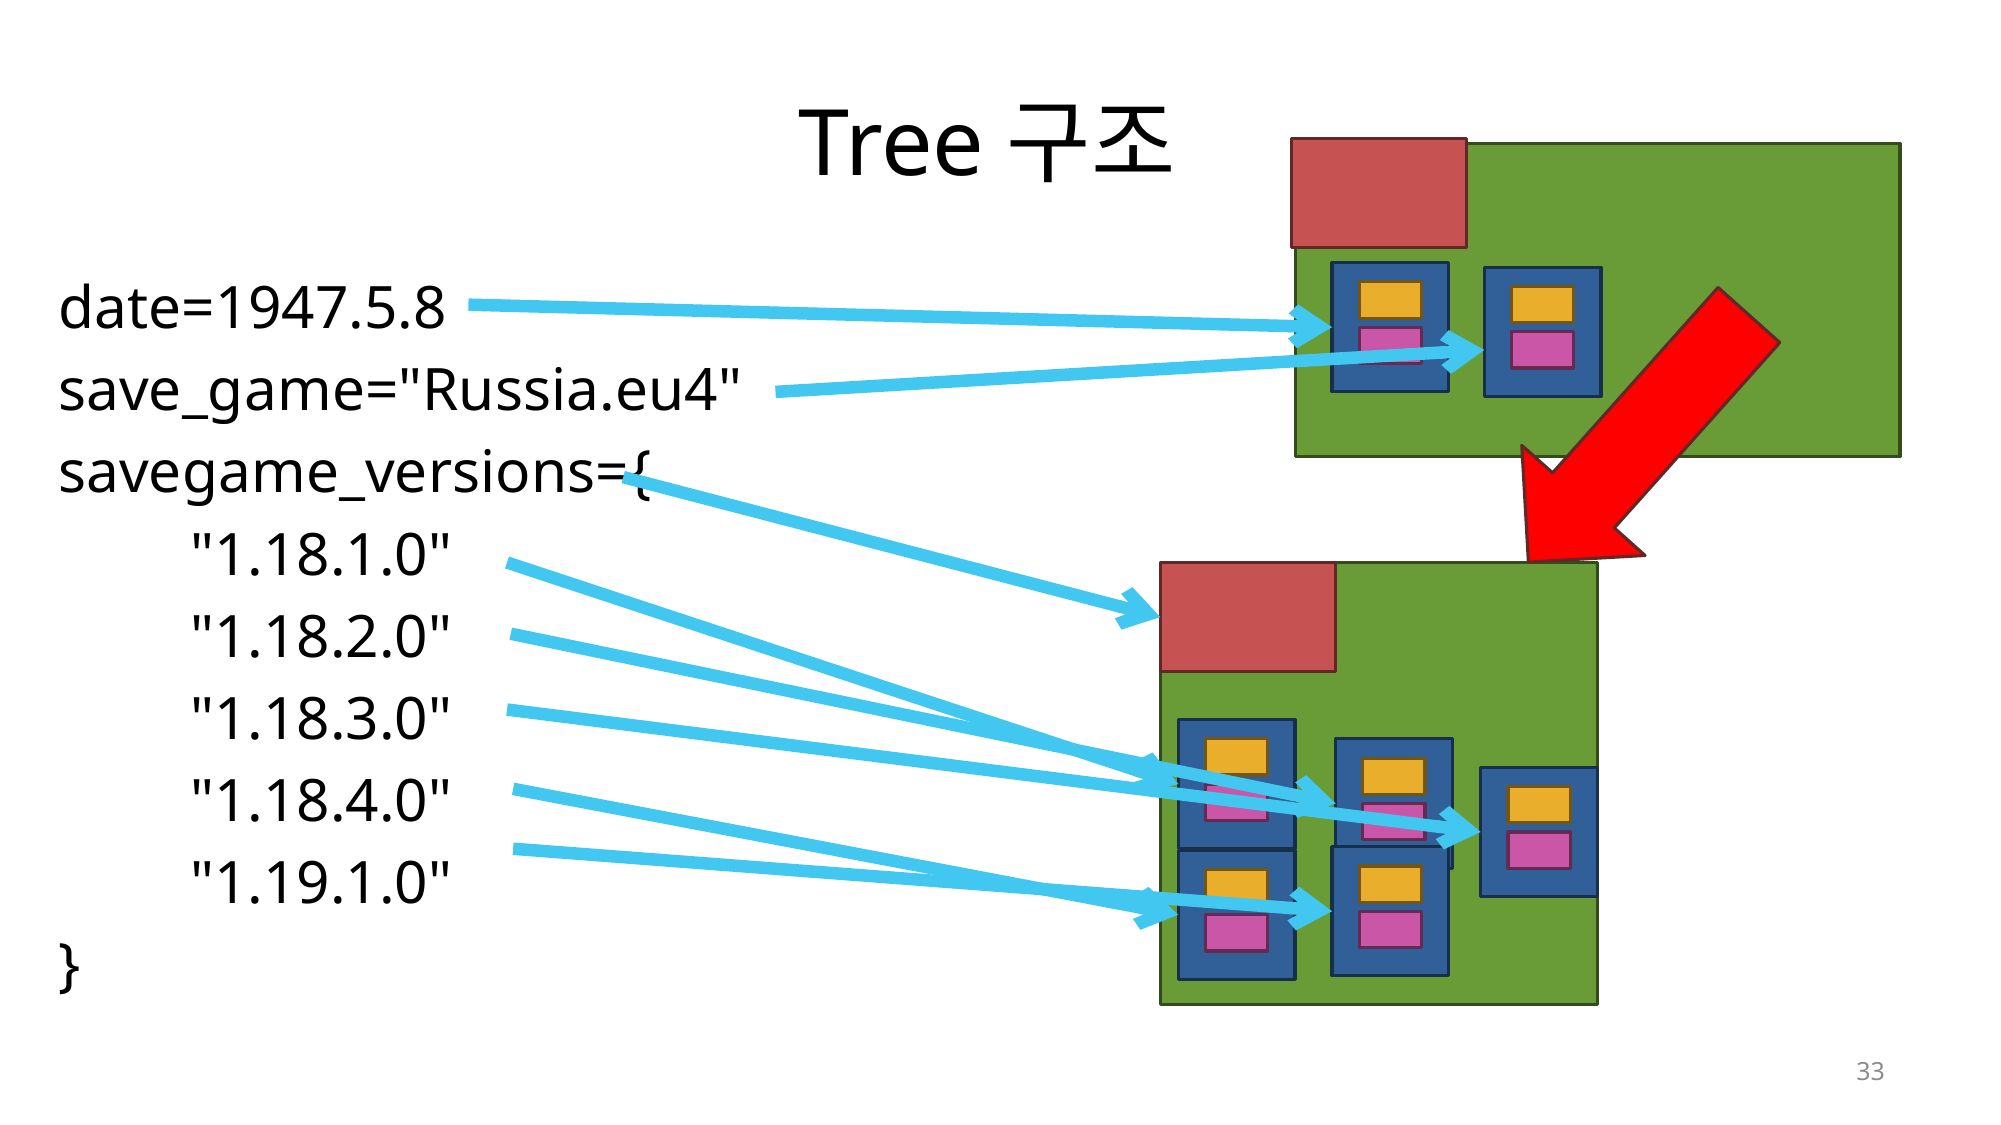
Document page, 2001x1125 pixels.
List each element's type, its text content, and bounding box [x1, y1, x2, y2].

text_box [1180, 561, 1337, 632]
text_box [1204, 920, 1269, 953]
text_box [506, 708, 1482, 833]
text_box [774, 349, 1485, 393]
slide_number 36 [1433, 1042, 1900, 1103]
text_box [1450, 846, 1454, 870]
text_box [1330, 261, 1450, 347]
text_box [1177, 920, 1297, 981]
text_box [1358, 910, 1423, 949]
text_box [1479, 766, 1599, 898]
text_box [1483, 266, 1603, 398]
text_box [512, 788, 1179, 846]
text_box [1358, 280, 1423, 320]
text_box [1294, 142, 1902, 458]
text_box [1510, 330, 1575, 370]
text_box [1184, 842, 1297, 846]
text_box [1159, 842, 1599, 1006]
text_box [467, 304, 1333, 328]
text_box [1520, 286, 1781, 564]
text_box [1358, 864, 1423, 904]
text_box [622, 476, 1161, 560]
text_box [1358, 326, 1423, 347]
text_box [1506, 830, 1572, 870]
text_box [512, 848, 1333, 912]
title Tree구조 [99, 45, 1900, 233]
text_box [1330, 845, 1450, 977]
text_box [1337, 561, 1599, 766]
text_box [1290, 137, 1468, 249]
text_box [1510, 285, 1575, 324]
list date=1947.5.8 save_game="Russia.eu4" savegame_versions={ "1.18.1.0" "1.18.2.0" "1.18.3.0" "1.18.4.0" "1.19.1.0" } [43, 262, 847, 1005]
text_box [506, 561, 1179, 634]
text_box [1506, 785, 1572, 824]
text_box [510, 633, 1337, 707]
